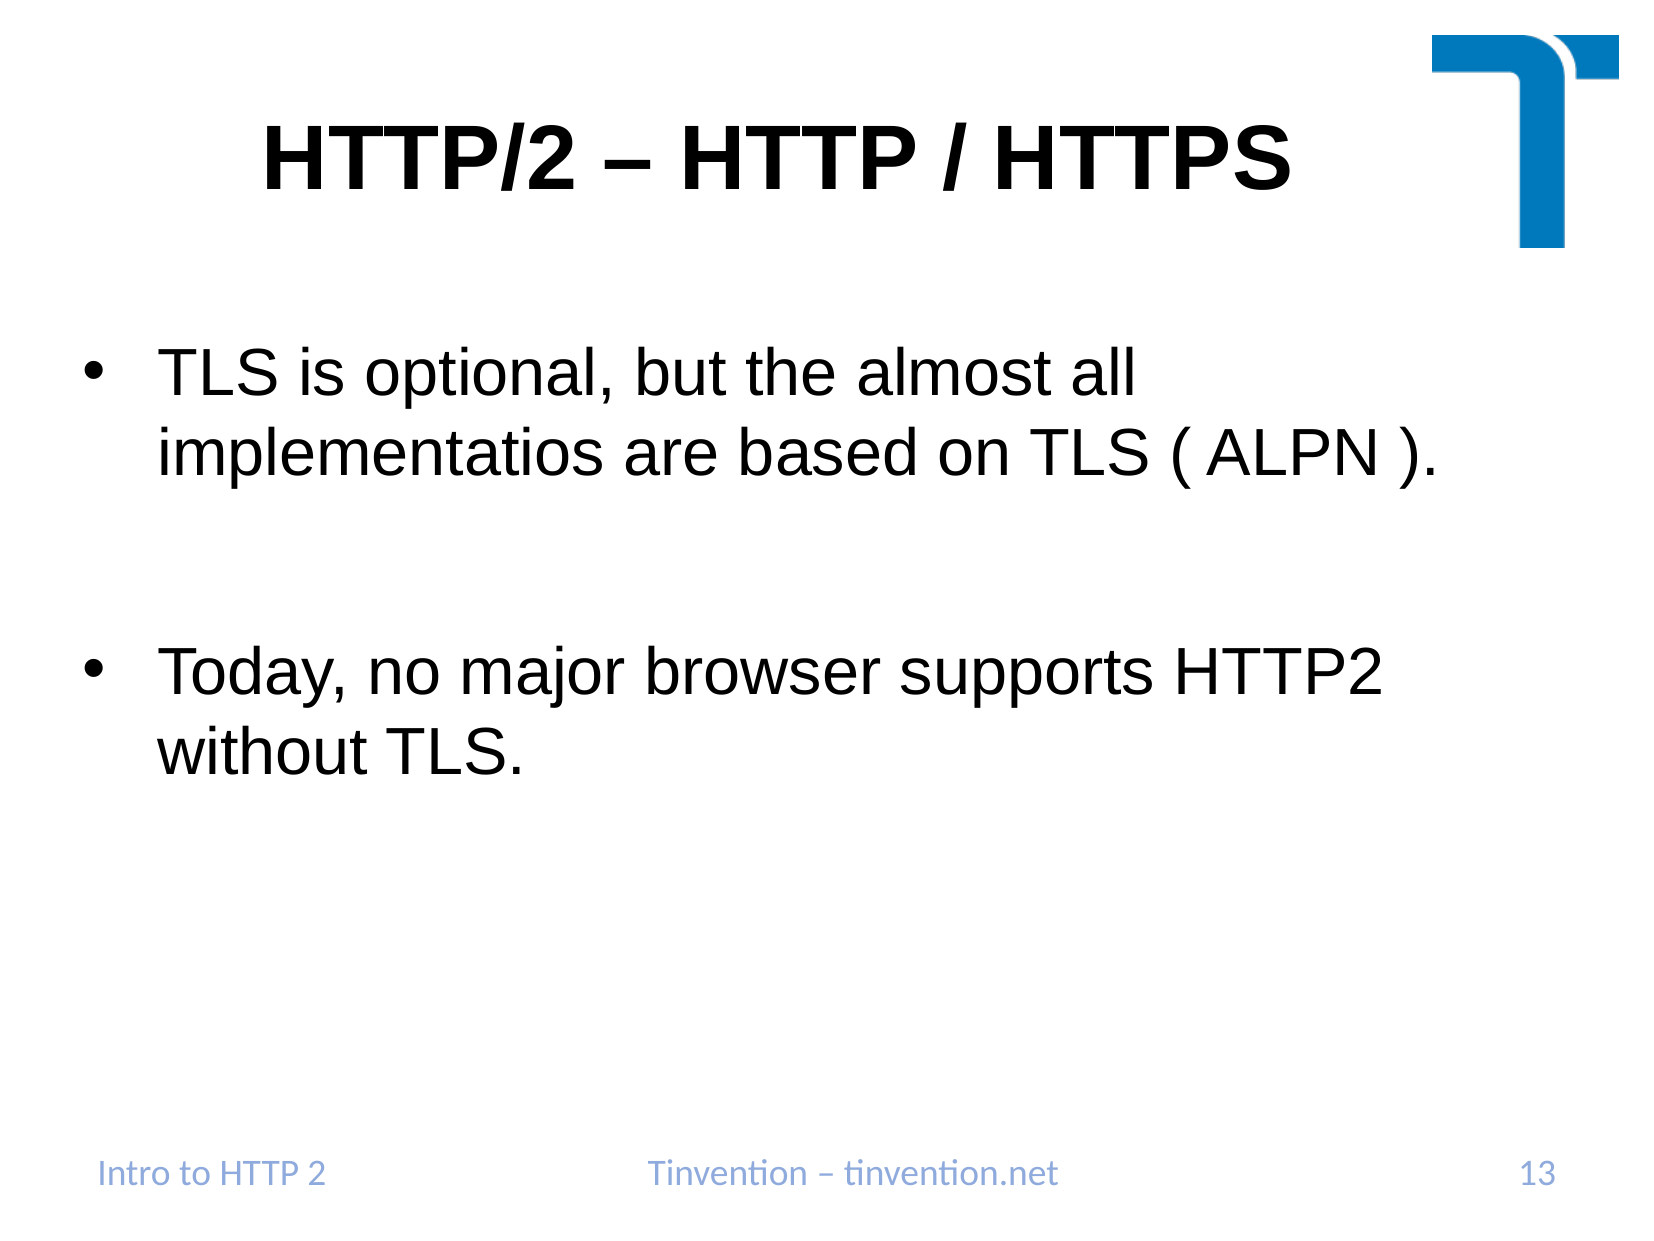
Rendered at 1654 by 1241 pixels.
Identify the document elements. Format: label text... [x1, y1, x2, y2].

title HTTP/2 – HTTP / HTTPS [82, 49, 1500, 257]
picture [1432, 35, 1619, 248]
list TLS is optional, but the almost all implementatios are based on TLS ( ALPN ). Today, no major browser supports HTTP2 without TLS. [82, 328, 1571, 1049]
